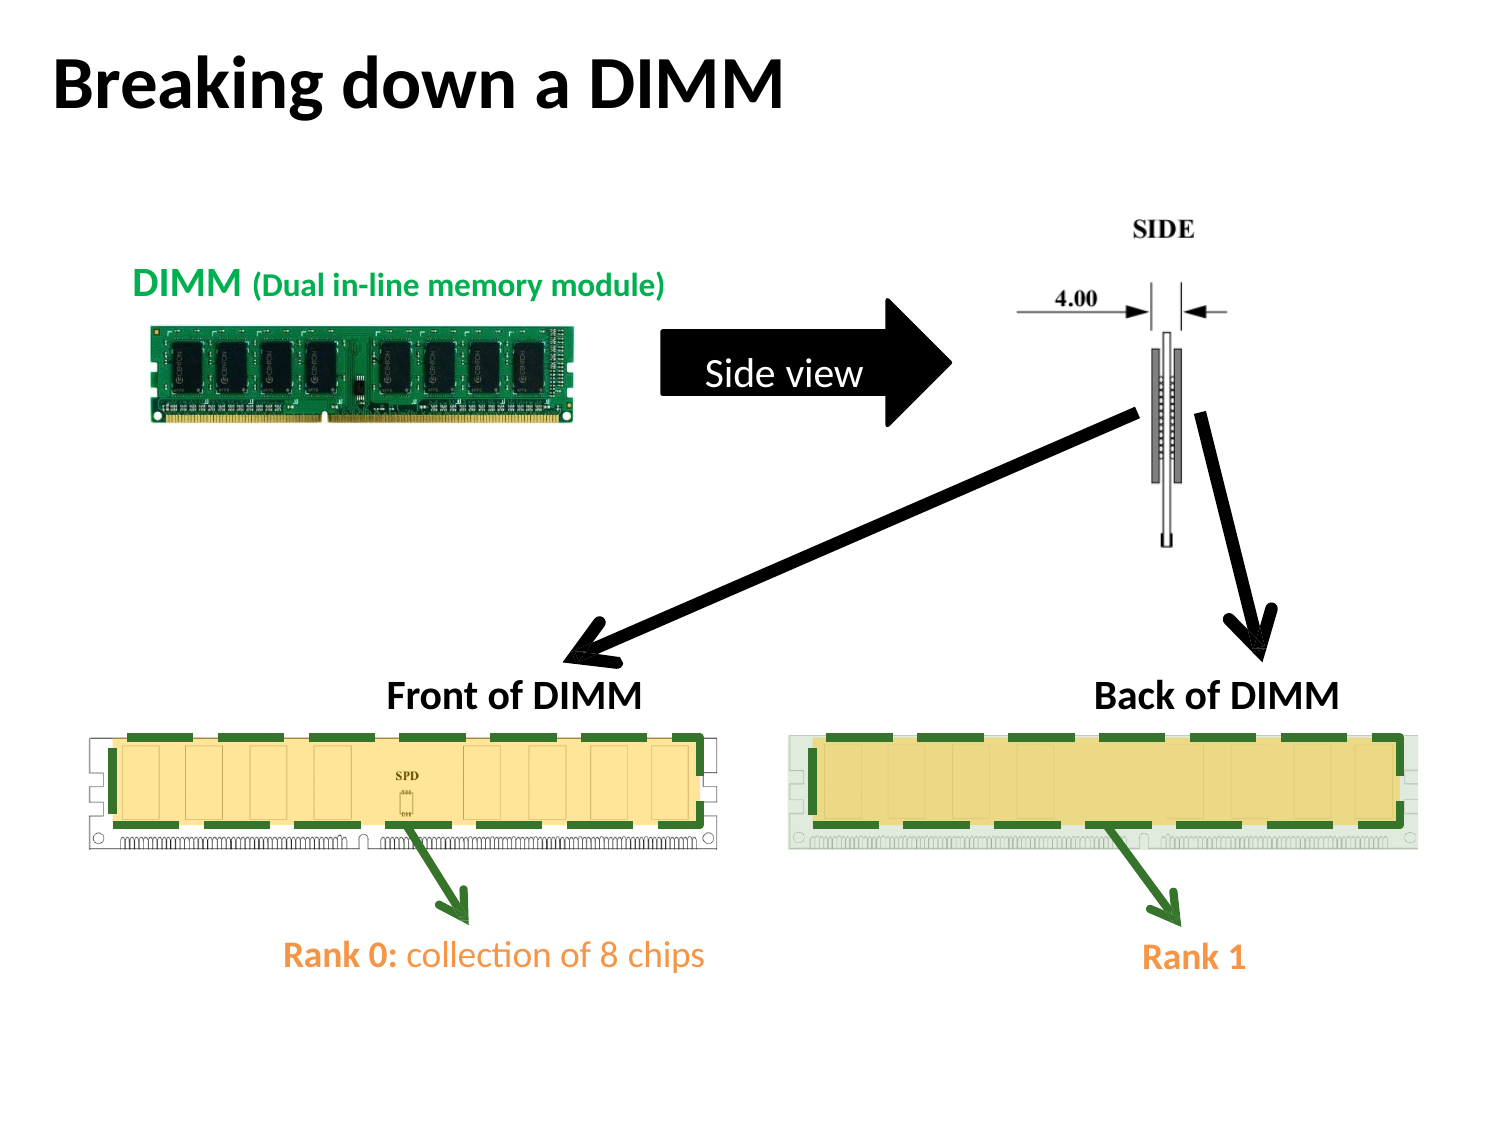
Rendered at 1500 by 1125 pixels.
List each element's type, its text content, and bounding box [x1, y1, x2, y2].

text_box Rank 0: collection of 8 chips [281, 928, 712, 976]
text_box [1193, 410, 1278, 663]
text_box [812, 737, 1400, 826]
text_box [865, 300, 951, 426]
text_box Front of DIMM [384, 665, 681, 718]
text_box [112, 737, 701, 826]
text_box [150, 396, 575, 424]
text_box [1103, 822, 1182, 927]
text_box [88, 737, 416, 850]
text_box [787, 735, 1419, 850]
text_box [413, 737, 718, 850]
text_box DIMM (Dual in-line memory module) Side view [130, 252, 865, 396]
title Breaking down a DIMM [50, 0, 1104, 173]
text_box Back of DIMM [1091, 665, 1376, 718]
text_box [562, 406, 1141, 669]
text_box Rank 1 [1140, 929, 1250, 977]
text_box [1016, 219, 1228, 548]
text_box [402, 822, 469, 926]
